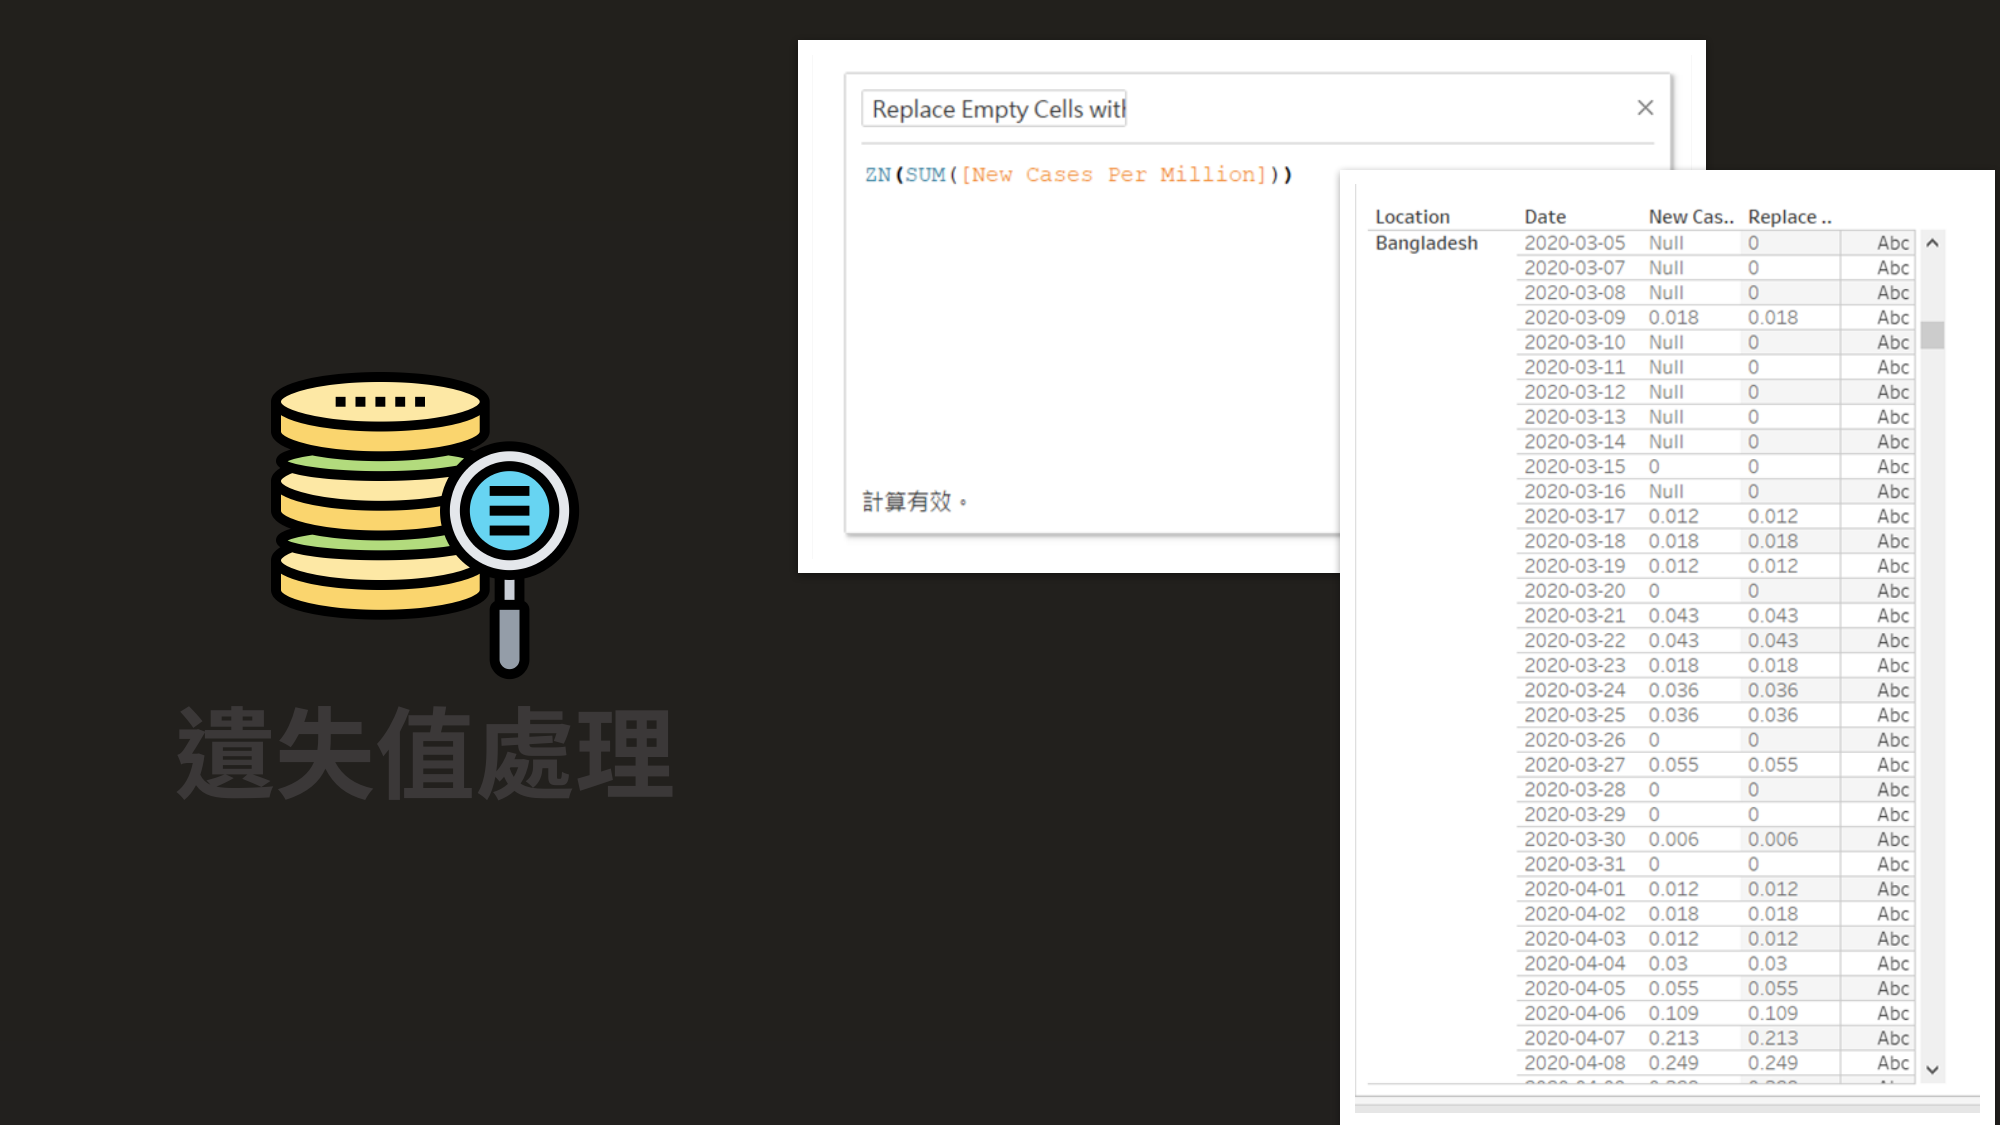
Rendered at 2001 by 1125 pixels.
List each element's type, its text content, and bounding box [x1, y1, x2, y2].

picture [266, 367, 584, 684]
picture [812, 54, 1981, 1114]
text_box [0, 0, 2000, 1125]
text_box 遺失值處理 [116, 684, 734, 819]
